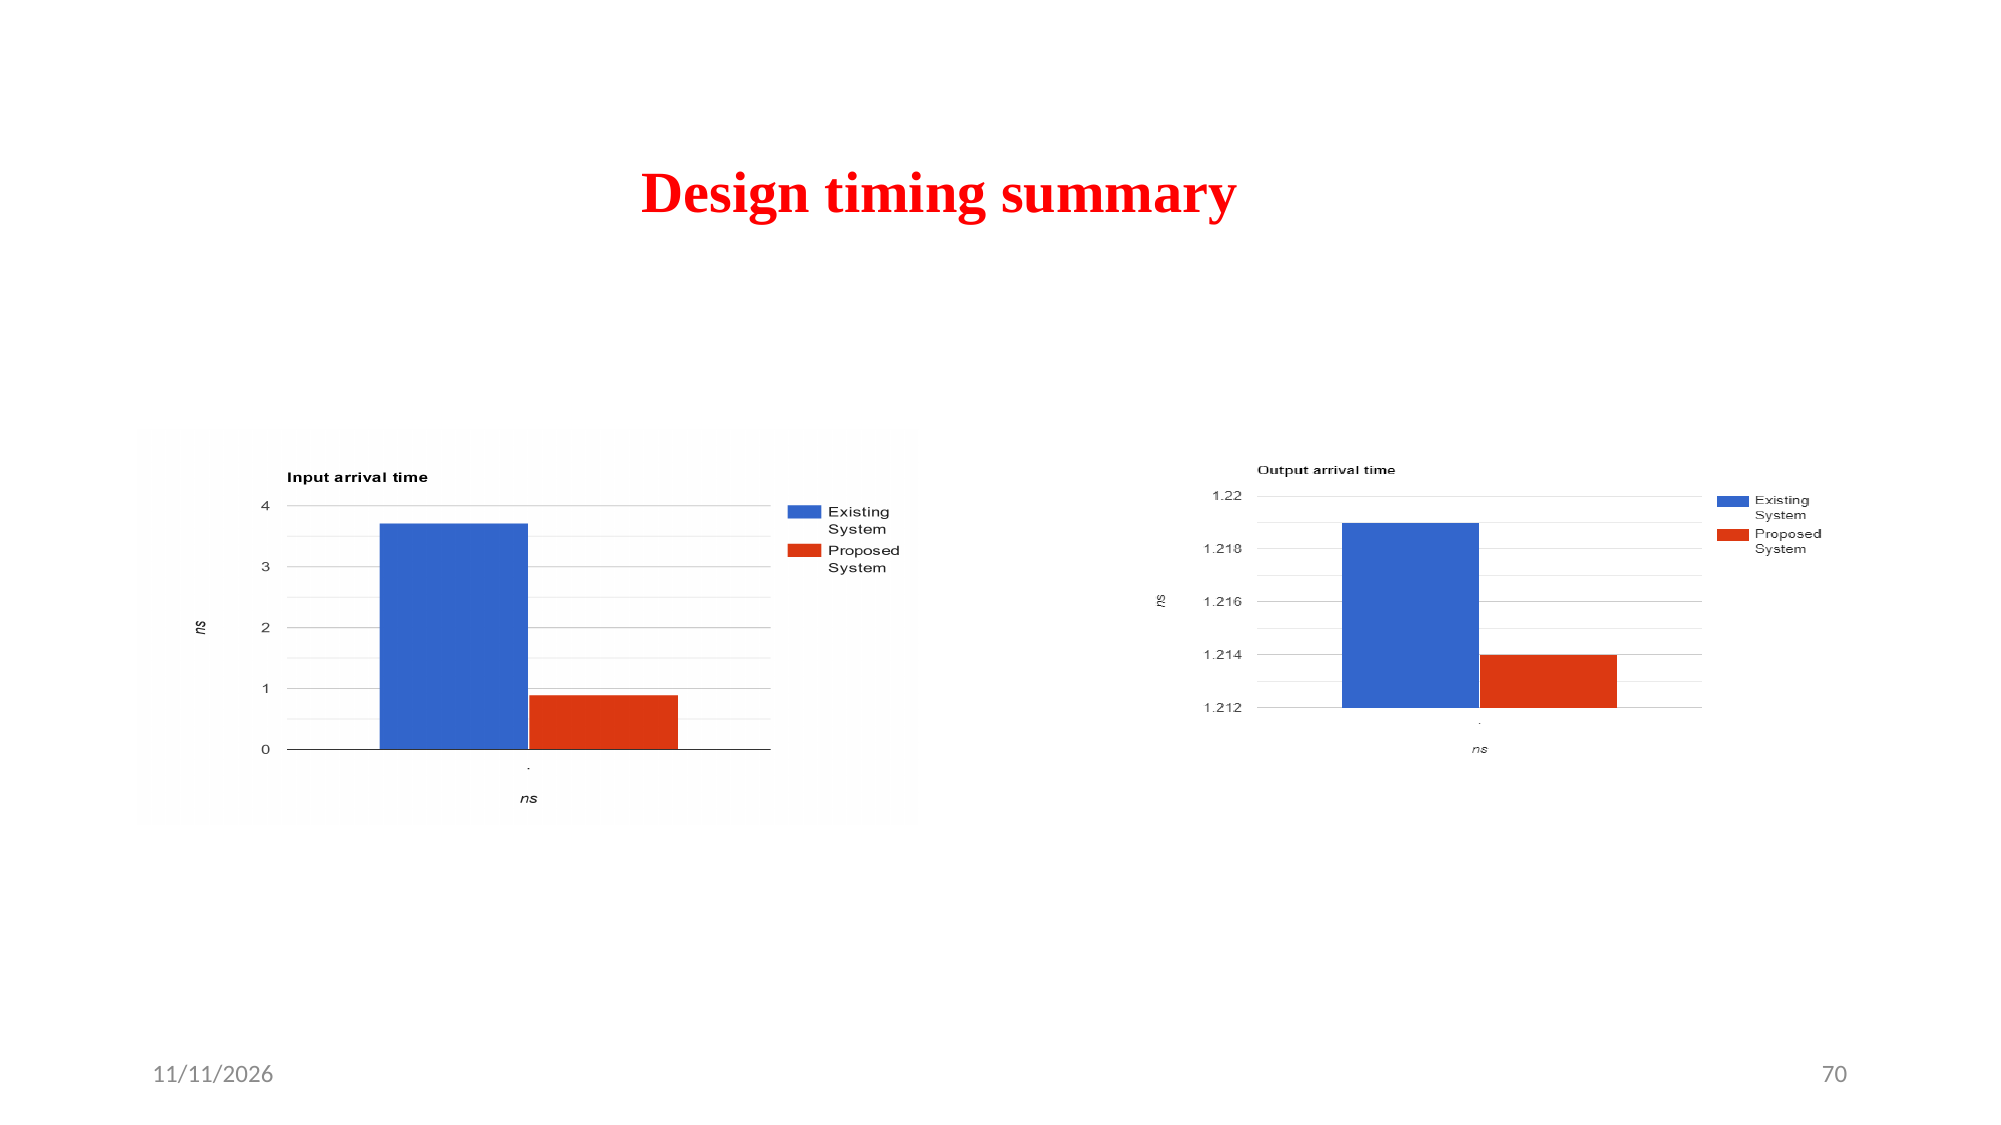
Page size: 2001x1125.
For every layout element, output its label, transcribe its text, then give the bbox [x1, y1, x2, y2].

slide_number 70 [1412, 1042, 1863, 1103]
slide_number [137, 1042, 588, 1103]
text_box Design timing summary [626, 146, 1287, 232]
picture [137, 429, 919, 825]
picture [1120, 429, 1839, 773]
